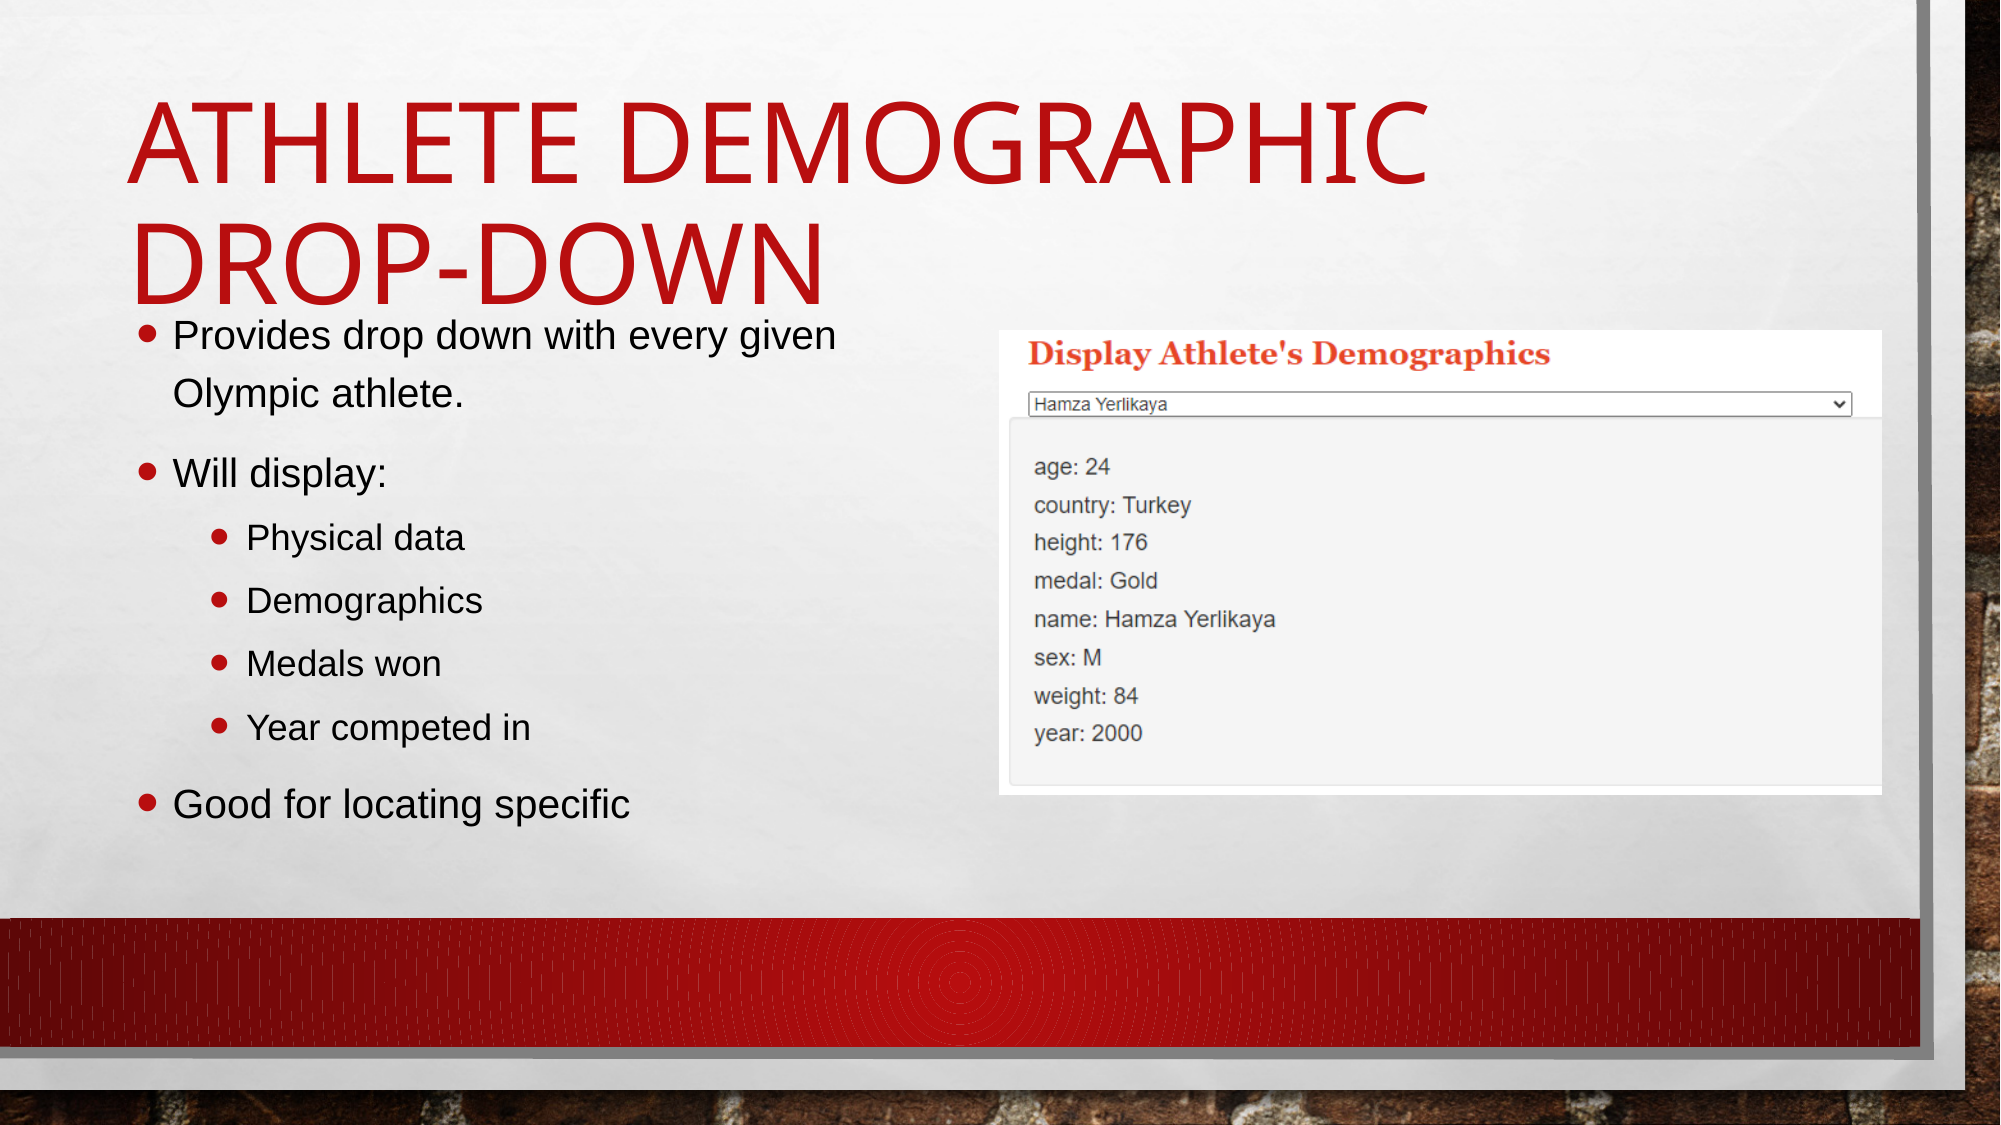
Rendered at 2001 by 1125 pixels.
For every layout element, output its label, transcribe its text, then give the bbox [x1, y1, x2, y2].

picture [0, 0, 2000, 1125]
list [999, 330, 1883, 795]
list Provides drop down with every given Olympic athlete. Will display: Physical data Demographics Medals won Year competed in Good for locating specific [120, 290, 956, 835]
title Athlete Demographic Drop-down [112, 112, 1818, 303]
